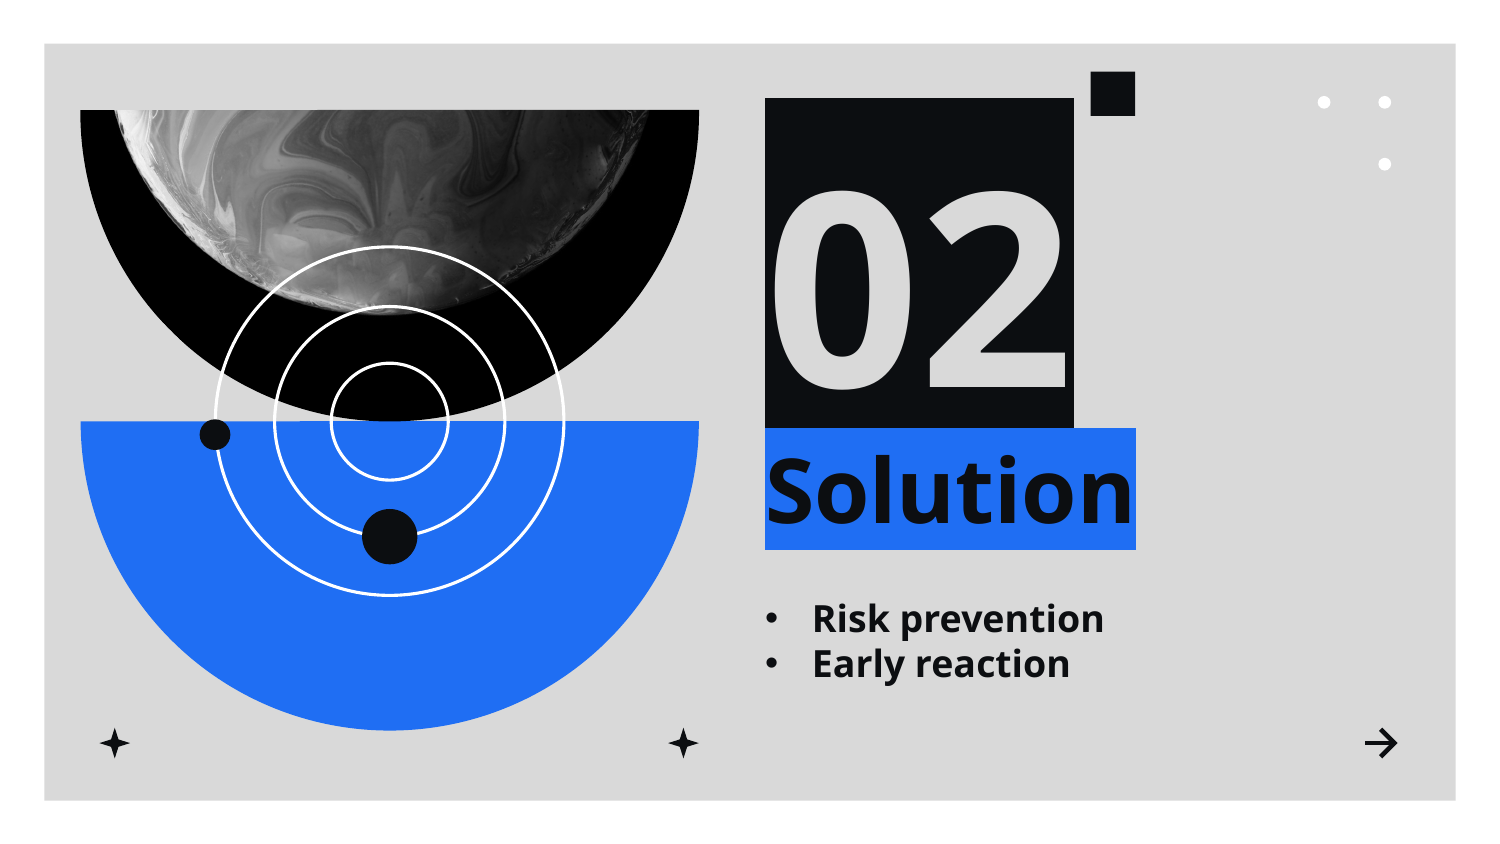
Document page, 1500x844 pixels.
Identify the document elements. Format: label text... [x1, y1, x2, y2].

text_box [1090, 71, 1136, 116]
text_box [80, 428, 699, 731]
text_box [199, 429, 210, 450]
title 02 [750, 107, 1165, 419]
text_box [215, 246, 565, 596]
subtitle Risk prevention Early reaction [750, 586, 1176, 694]
picture [80, 0, 700, 422]
title Solution [750, 419, 1420, 593]
